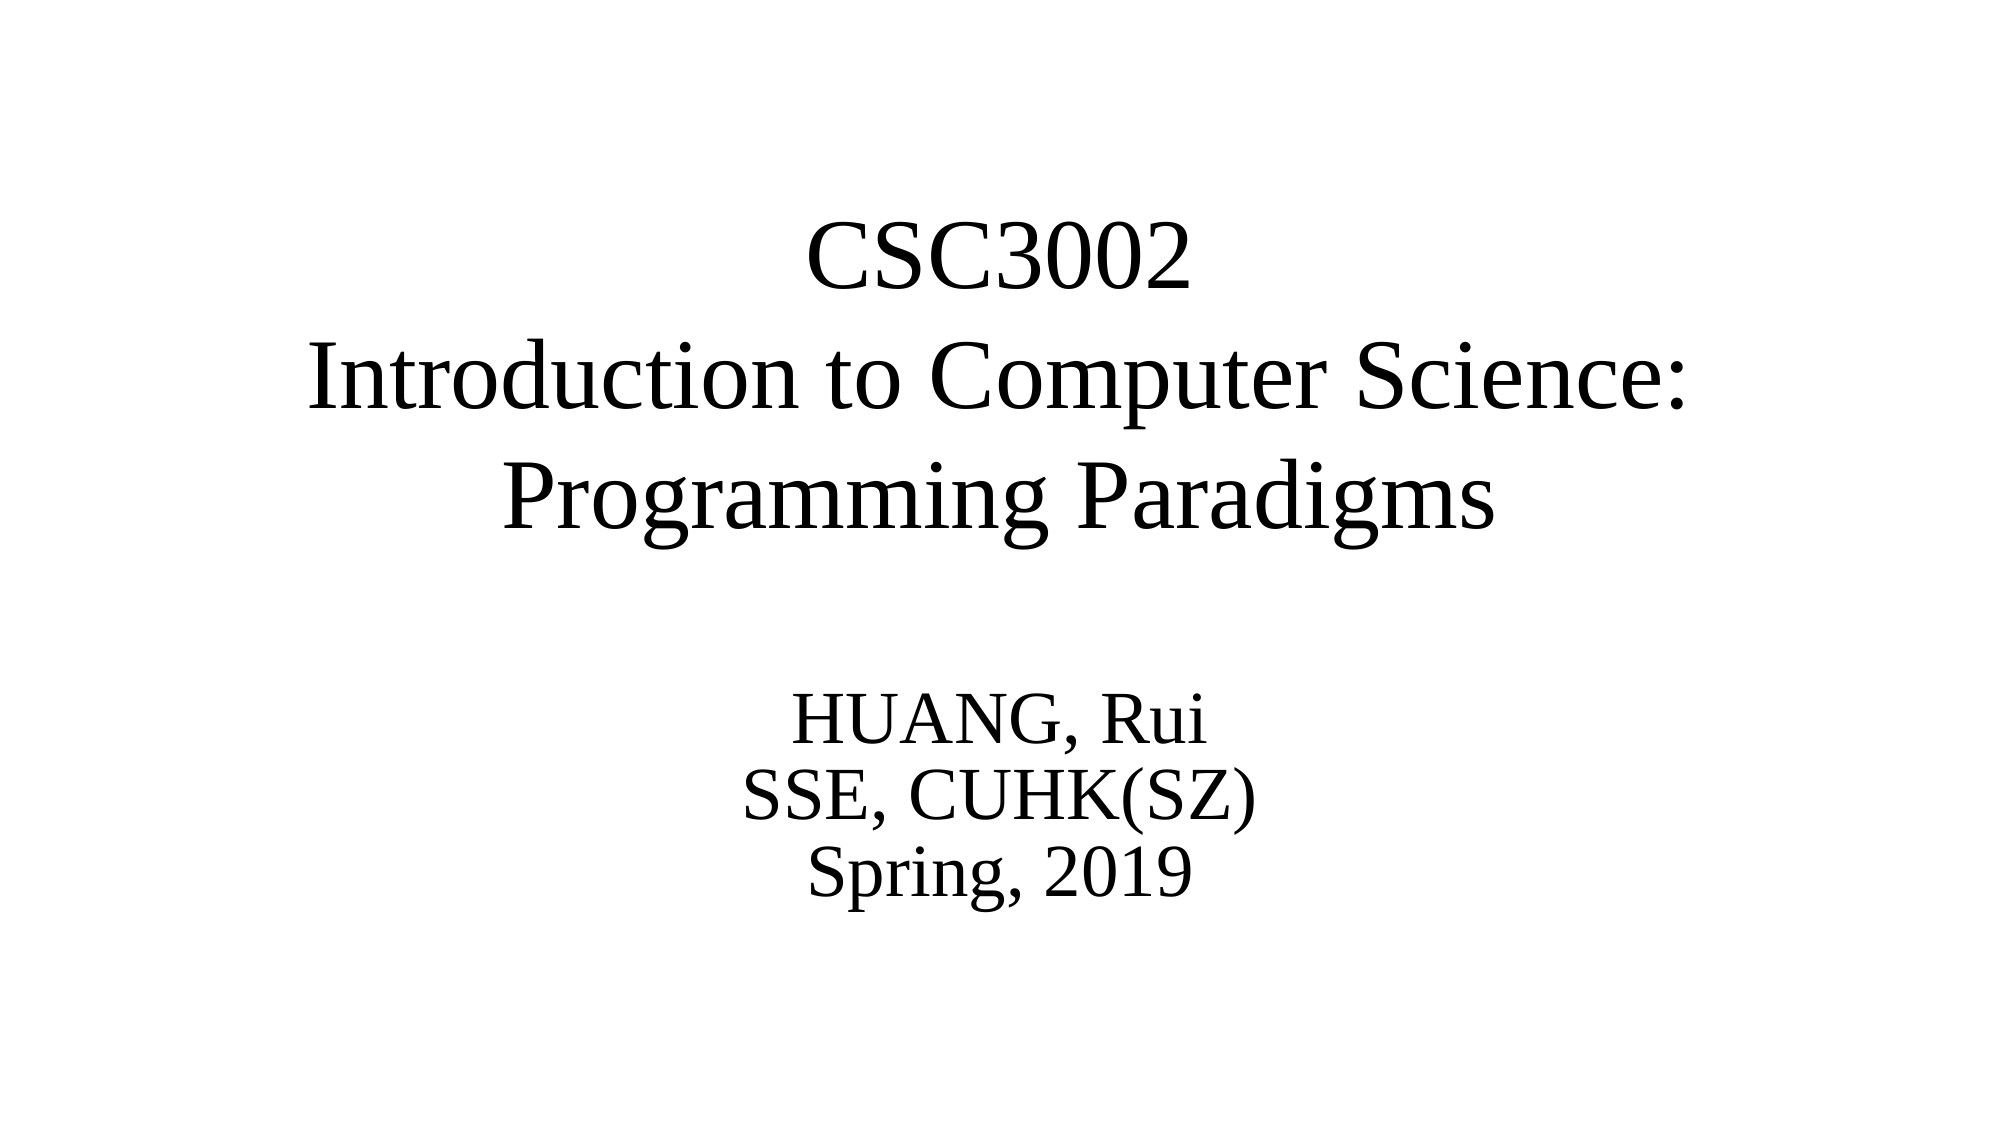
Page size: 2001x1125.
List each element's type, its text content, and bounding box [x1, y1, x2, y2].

title CSC3002 Introduction to Computer Science: Programming Paradigms [249, 162, 1751, 576]
text_box HUANG, Rui SSE, CUHK(SZ) Spring, 2019 [249, 675, 1750, 920]
